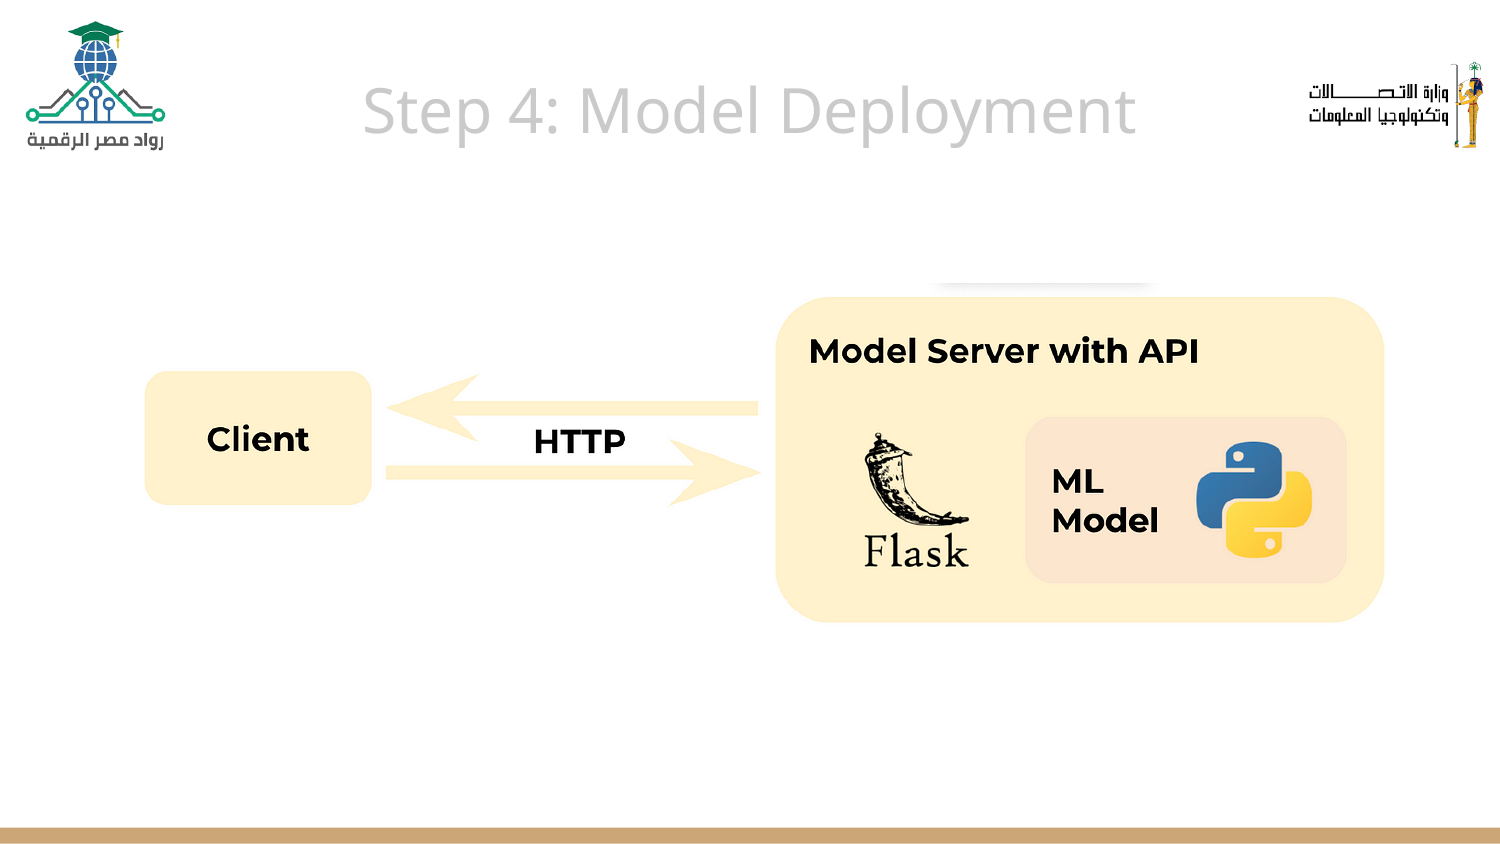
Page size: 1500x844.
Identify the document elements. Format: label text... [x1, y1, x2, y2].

picture [0, 0, 187, 187]
picture [1289, 0, 1500, 211]
picture [118, 283, 1409, 635]
title Step 4: Model Deployment [191, 49, 1284, 161]
